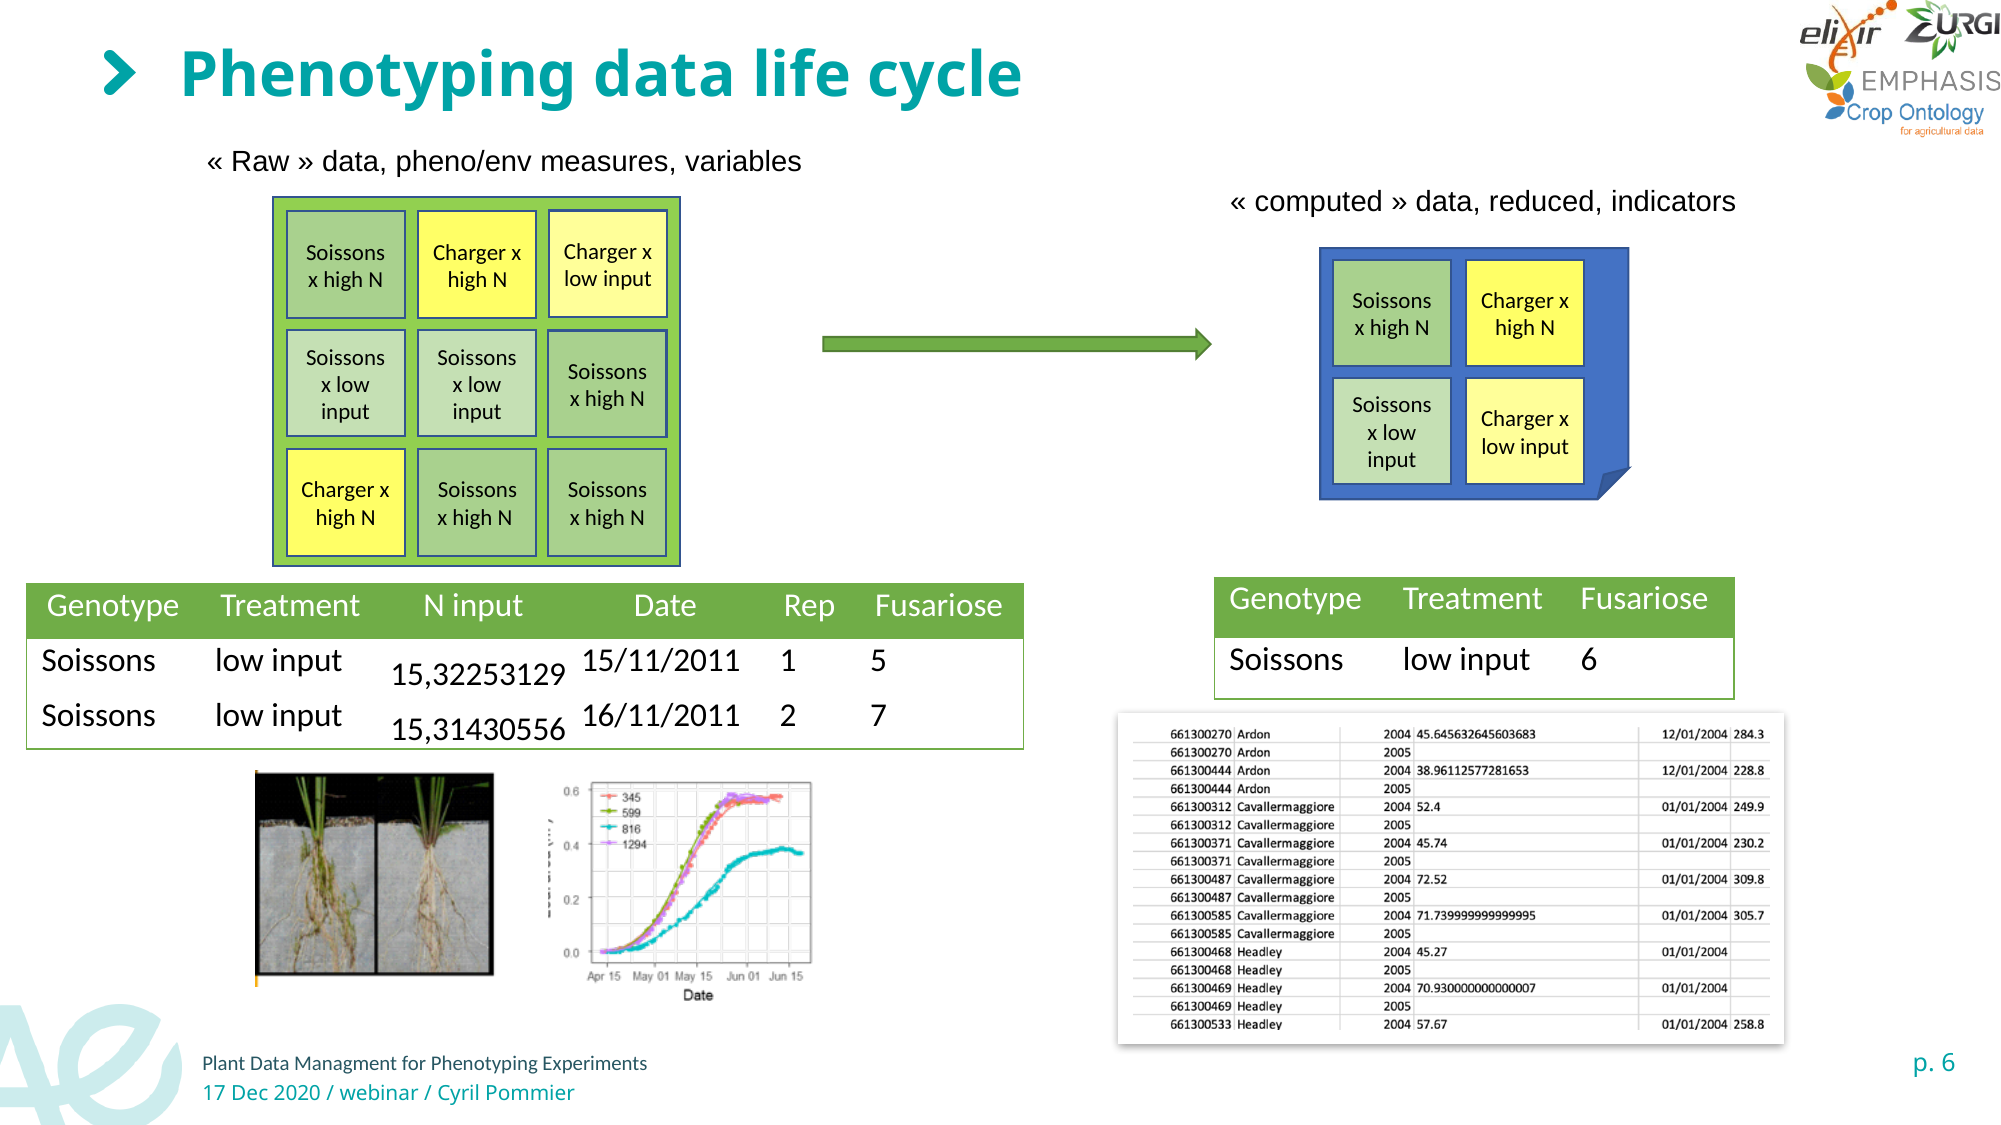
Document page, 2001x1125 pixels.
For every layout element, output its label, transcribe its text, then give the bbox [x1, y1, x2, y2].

table_header Rep [765, 585, 855, 639]
table_cell Soissons [1215, 638, 1388, 698]
table_cell low input [1388, 638, 1566, 698]
picture [548, 770, 874, 1013]
picture [104, 50, 137, 95]
table_cell 2 [765, 694, 855, 748]
table_cell Soissons [27, 639, 200, 694]
table_cell Soissons [27, 694, 200, 748]
title Phenotyping data life cycle [104, 0, 1798, 153]
picture [1132, 727, 1770, 1030]
table_header Genotype [1215, 579, 1388, 638]
table_header Date [566, 585, 765, 639]
picture [1904, 0, 2000, 60]
table_cell low input [200, 639, 381, 694]
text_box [1320, 248, 1629, 500]
table_header Fusariose [855, 585, 1023, 639]
table_header N input [381, 585, 566, 639]
table_cell 5 [855, 639, 1023, 694]
table_header Fusariose [1566, 579, 1733, 638]
table_cell 15,32253129 [381, 639, 566, 694]
picture [0, 996, 188, 1125]
table_cell 15,31430556 [381, 694, 566, 748]
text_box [273, 197, 680, 567]
text_box [822, 327, 1213, 361]
table_cell 1 [765, 639, 855, 694]
text_box « Raw » data, pheno/env measures, variables [192, 134, 819, 185]
table_header Treatment [1388, 579, 1566, 638]
picture [1800, 0, 2001, 138]
table_cell low input [200, 694, 381, 748]
picture [255, 770, 506, 987]
table_header Treatment [200, 585, 381, 639]
table_cell 6 [1566, 638, 1733, 698]
table_cell 16/11/2011 [566, 694, 765, 748]
table_header Genotype [27, 585, 200, 639]
table_cell 7 [855, 694, 1023, 748]
text_box « computed » data, reduced, indicators [1215, 175, 1761, 225]
table_cell 15/11/2011 [566, 639, 765, 694]
